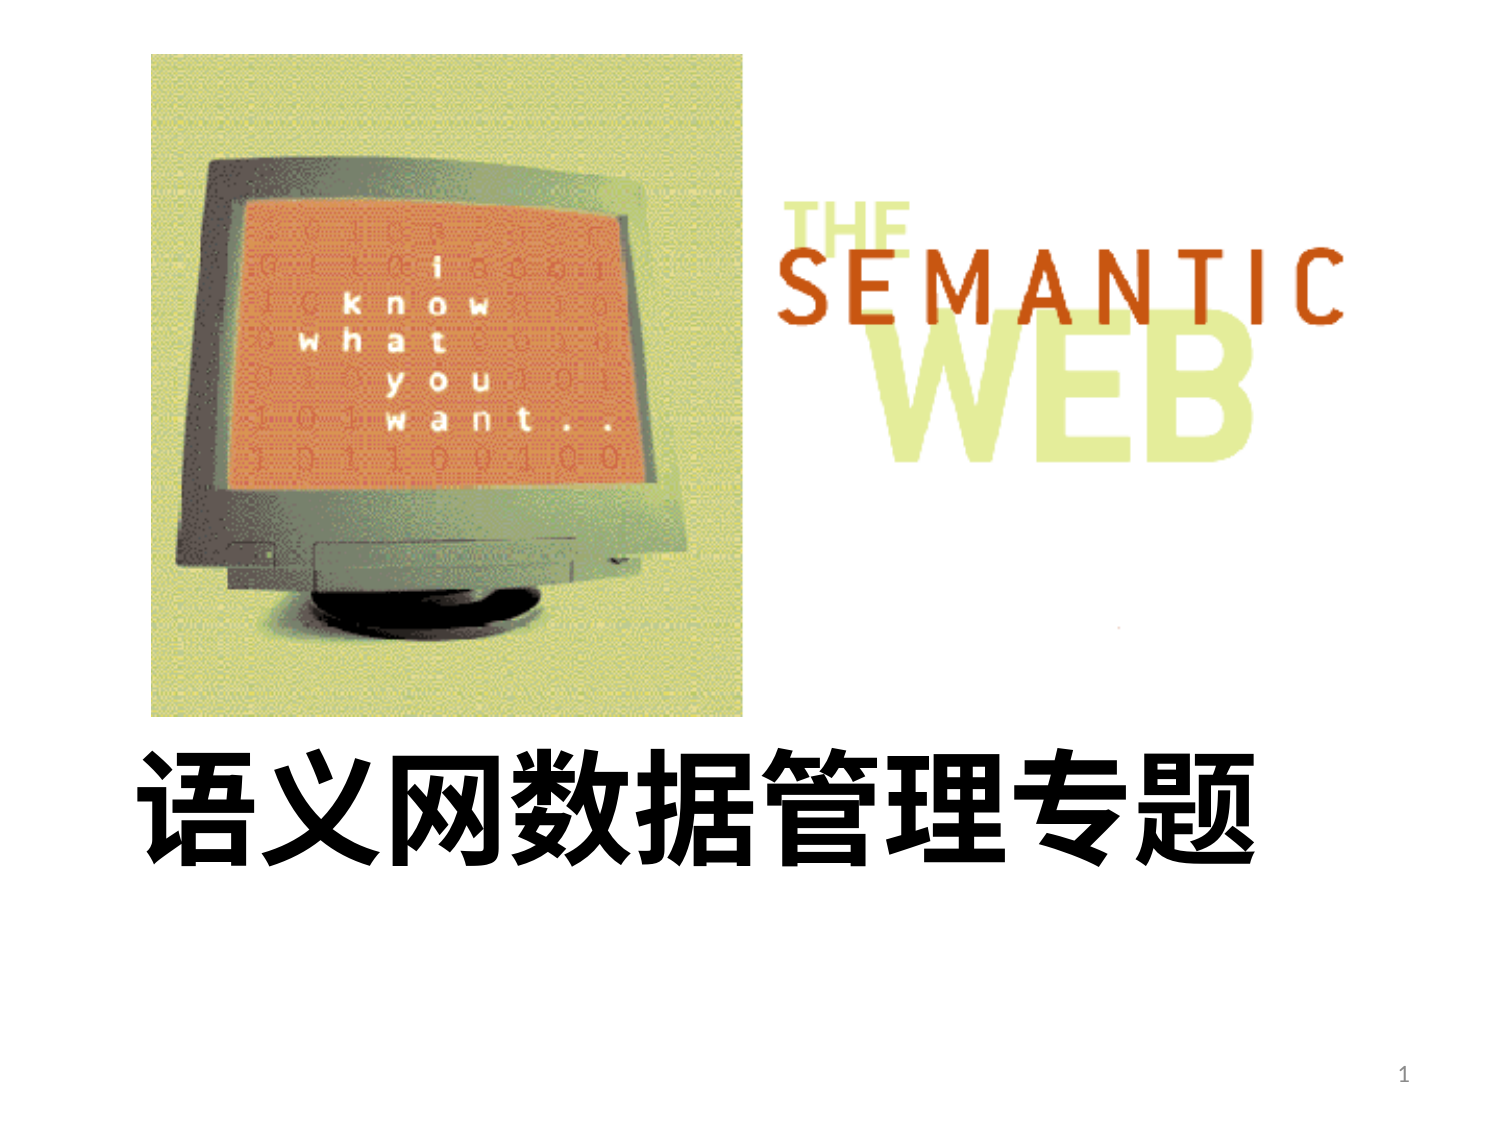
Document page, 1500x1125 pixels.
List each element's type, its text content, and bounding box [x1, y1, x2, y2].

picture [151, 54, 1356, 718]
title 语义网数据管理专题 [118, 722, 1394, 947]
slide_number 1 [1074, 1042, 1425, 1103]
